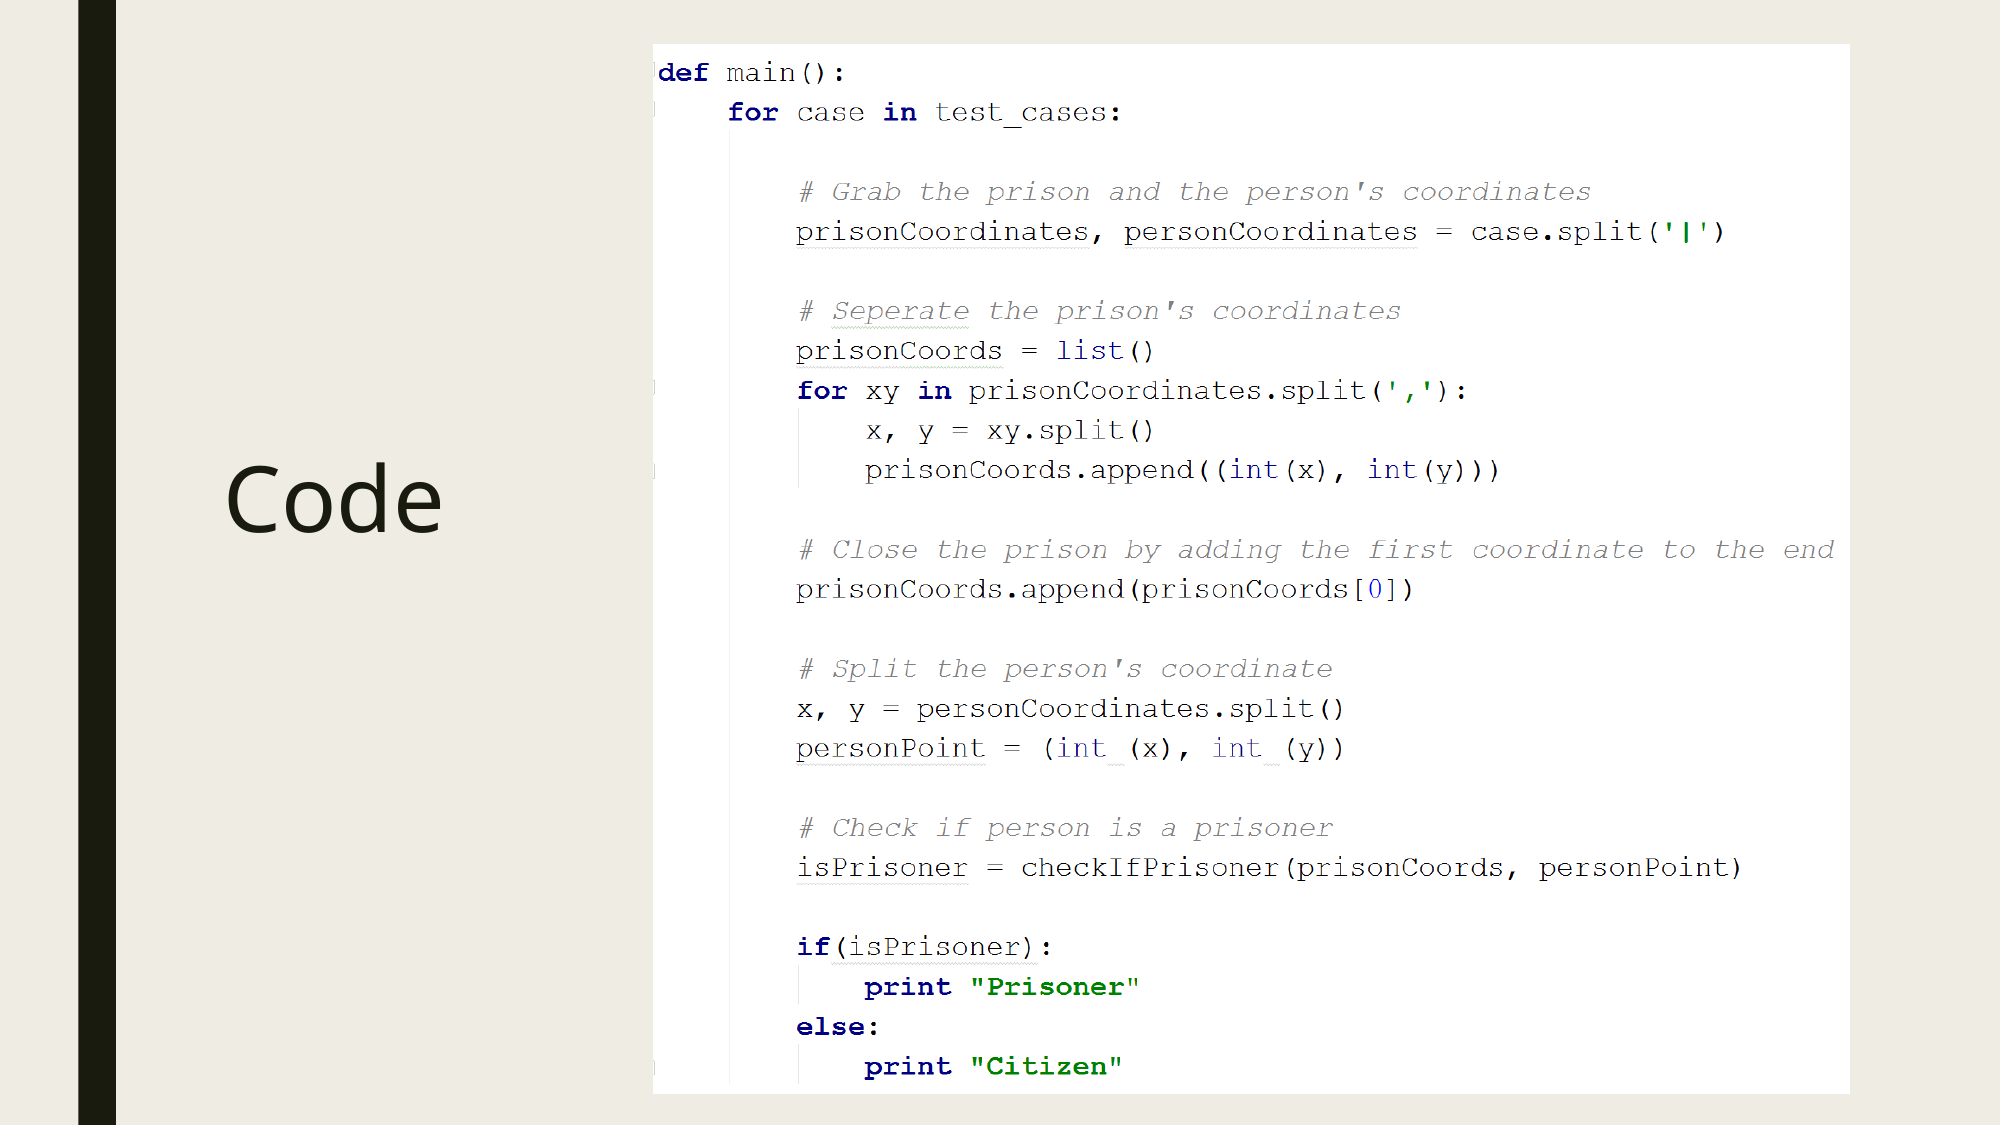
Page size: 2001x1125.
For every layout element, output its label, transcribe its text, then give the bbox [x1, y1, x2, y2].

title Code [208, 447, 653, 691]
picture [653, 44, 1850, 1094]
